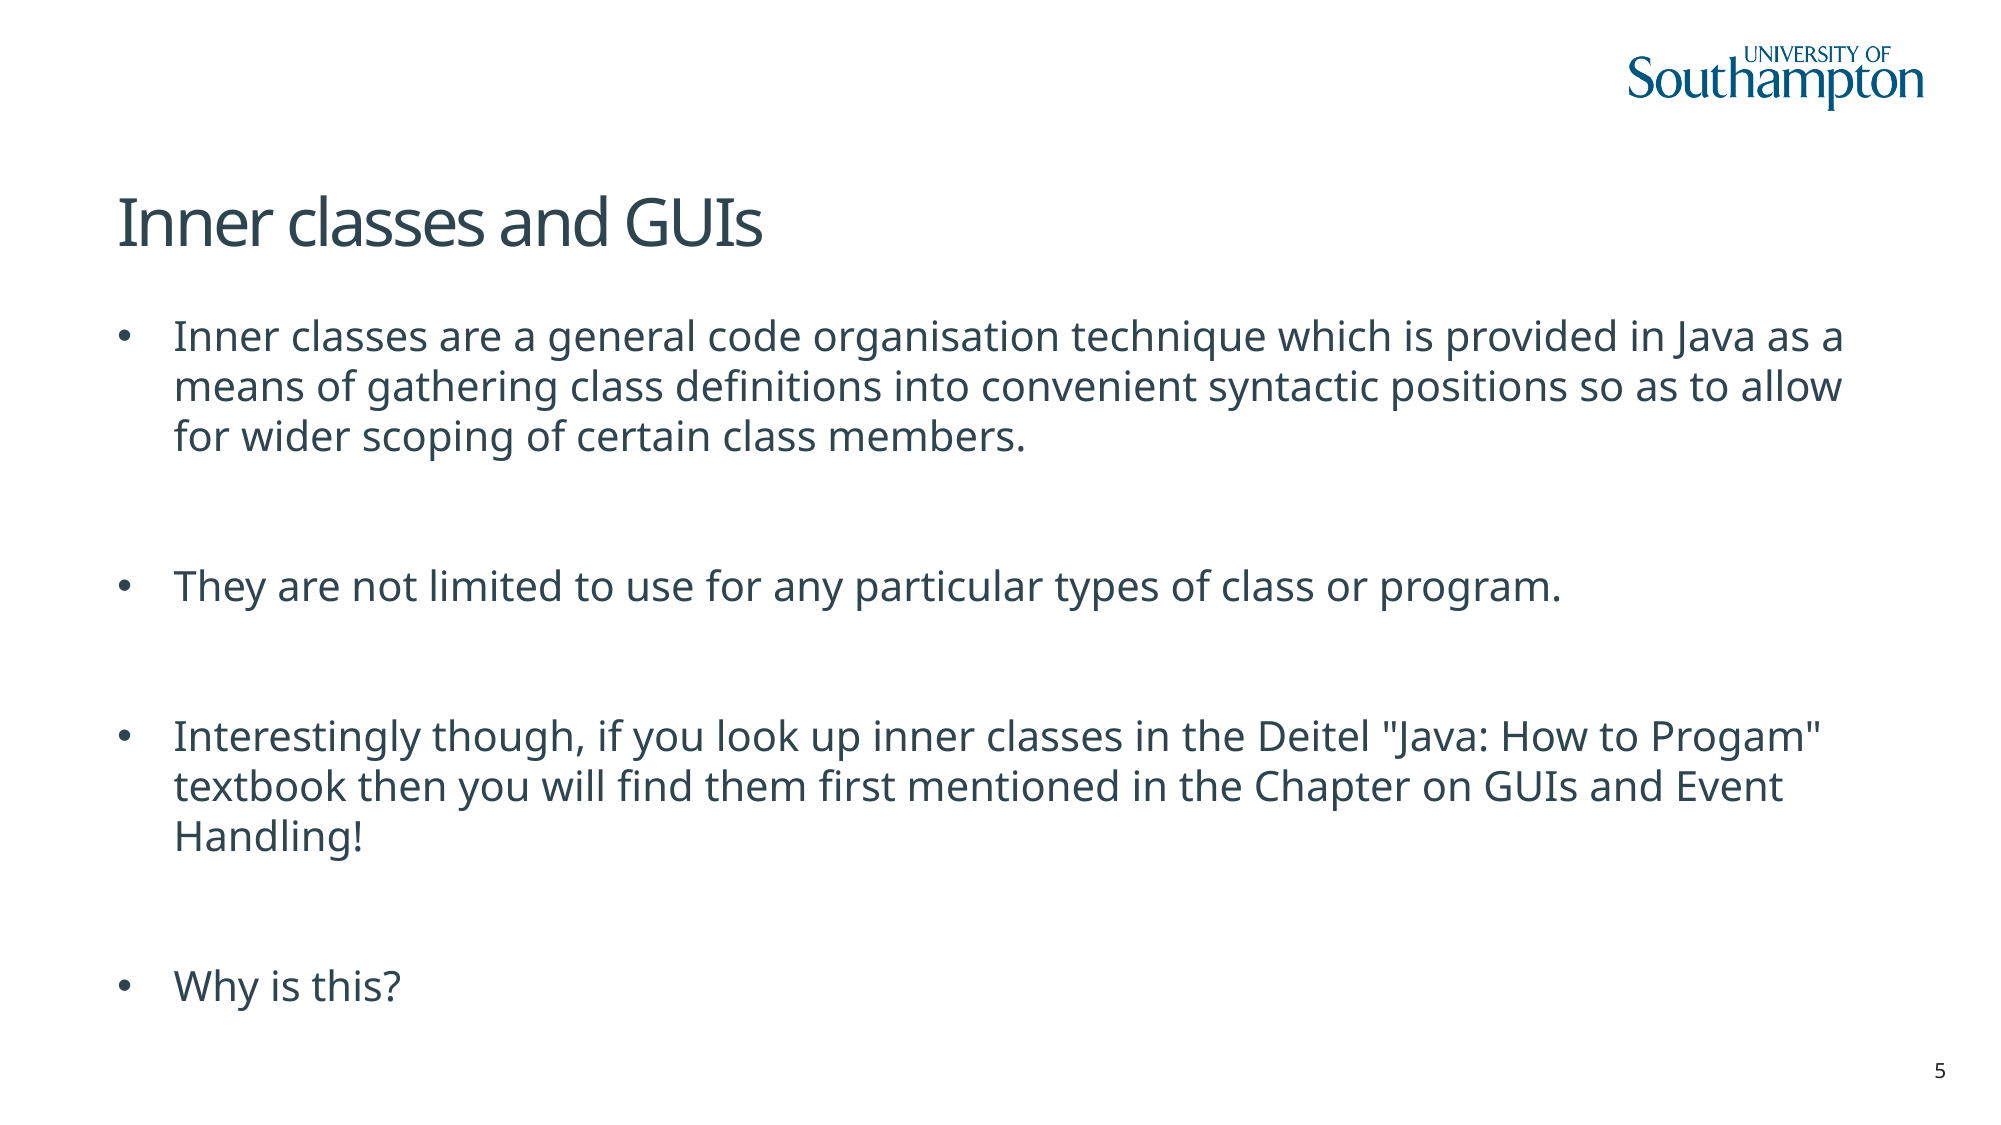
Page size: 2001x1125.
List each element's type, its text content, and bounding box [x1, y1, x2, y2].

picture [1869, 48, 1877, 60]
picture [1629, 46, 1924, 111]
list Inner classes are a general code organisation technique which is provided in Java as a means of gathering class definitions into convenient syntactic positions so as to allow for wider scoping of certain class members. They are not limited to use for any particular types of class or program. Interestingly though, if you look up inner classes in the Deitel "Java: How to Progam" textbook then you will find them first mentioned in the Chapter on GUIs and Event Handling! Why is this? [102, 302, 1882, 1024]
picture [1629, 71, 1648, 95]
title Inner classes and GUIs [102, 113, 1882, 268]
